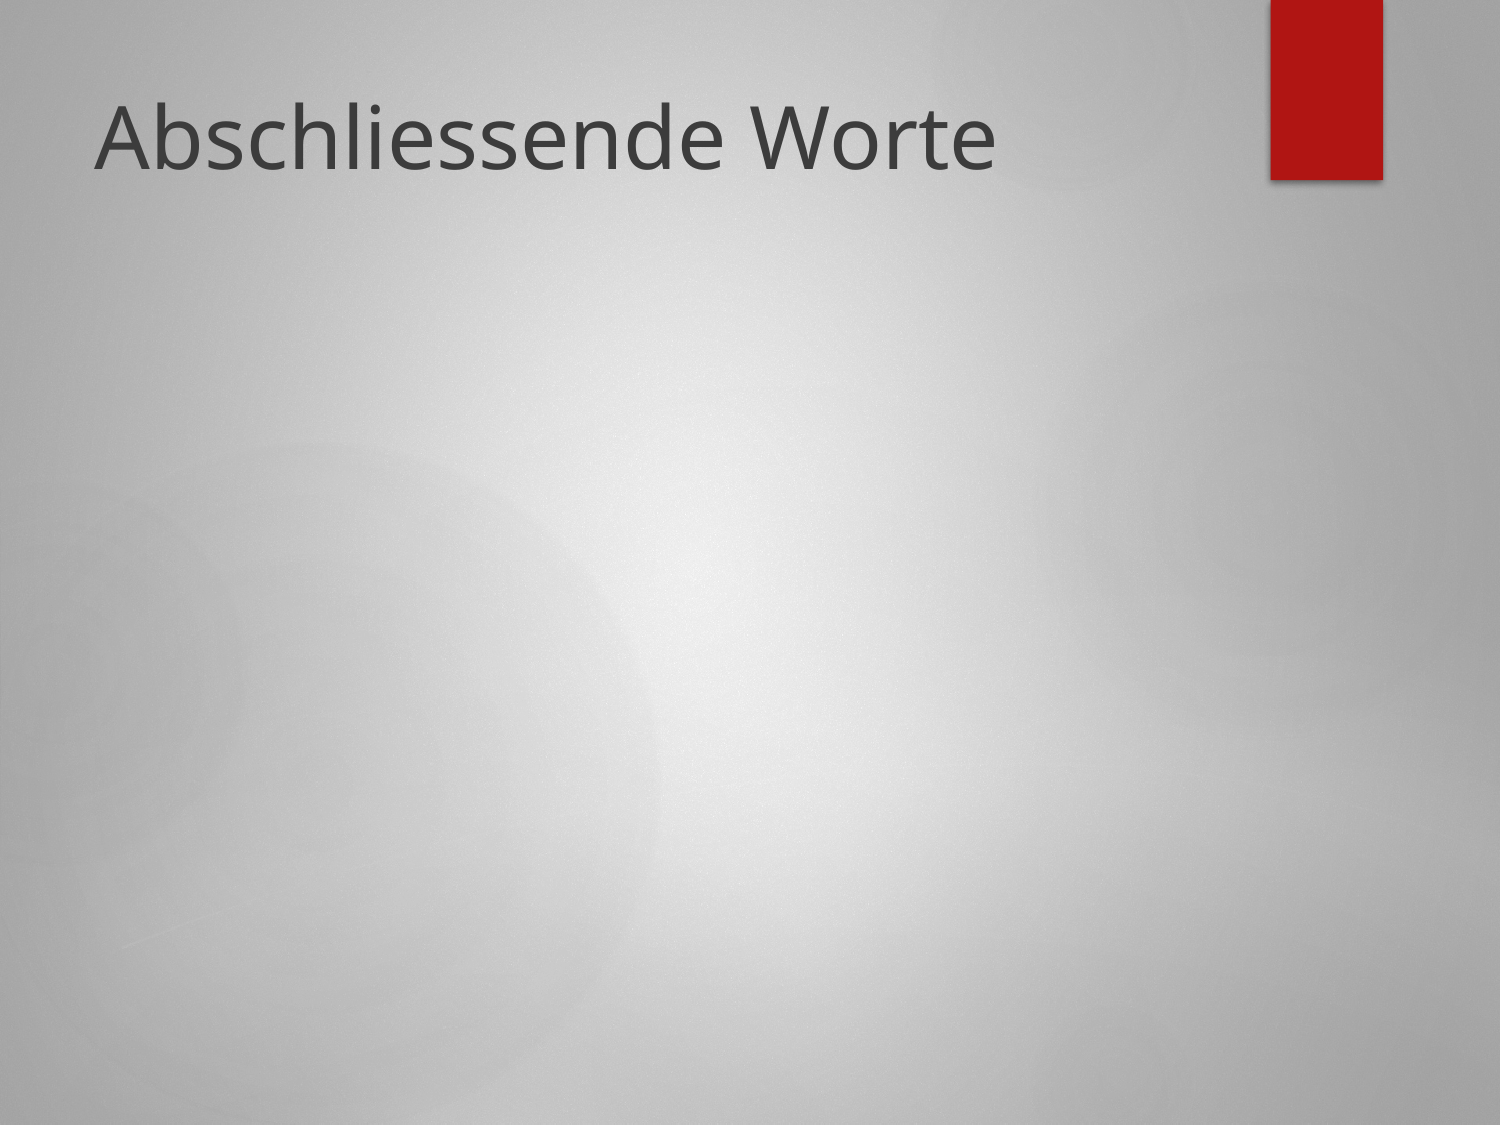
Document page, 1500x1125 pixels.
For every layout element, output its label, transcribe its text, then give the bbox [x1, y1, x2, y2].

title Abschliessende Worte [79, 74, 1237, 304]
